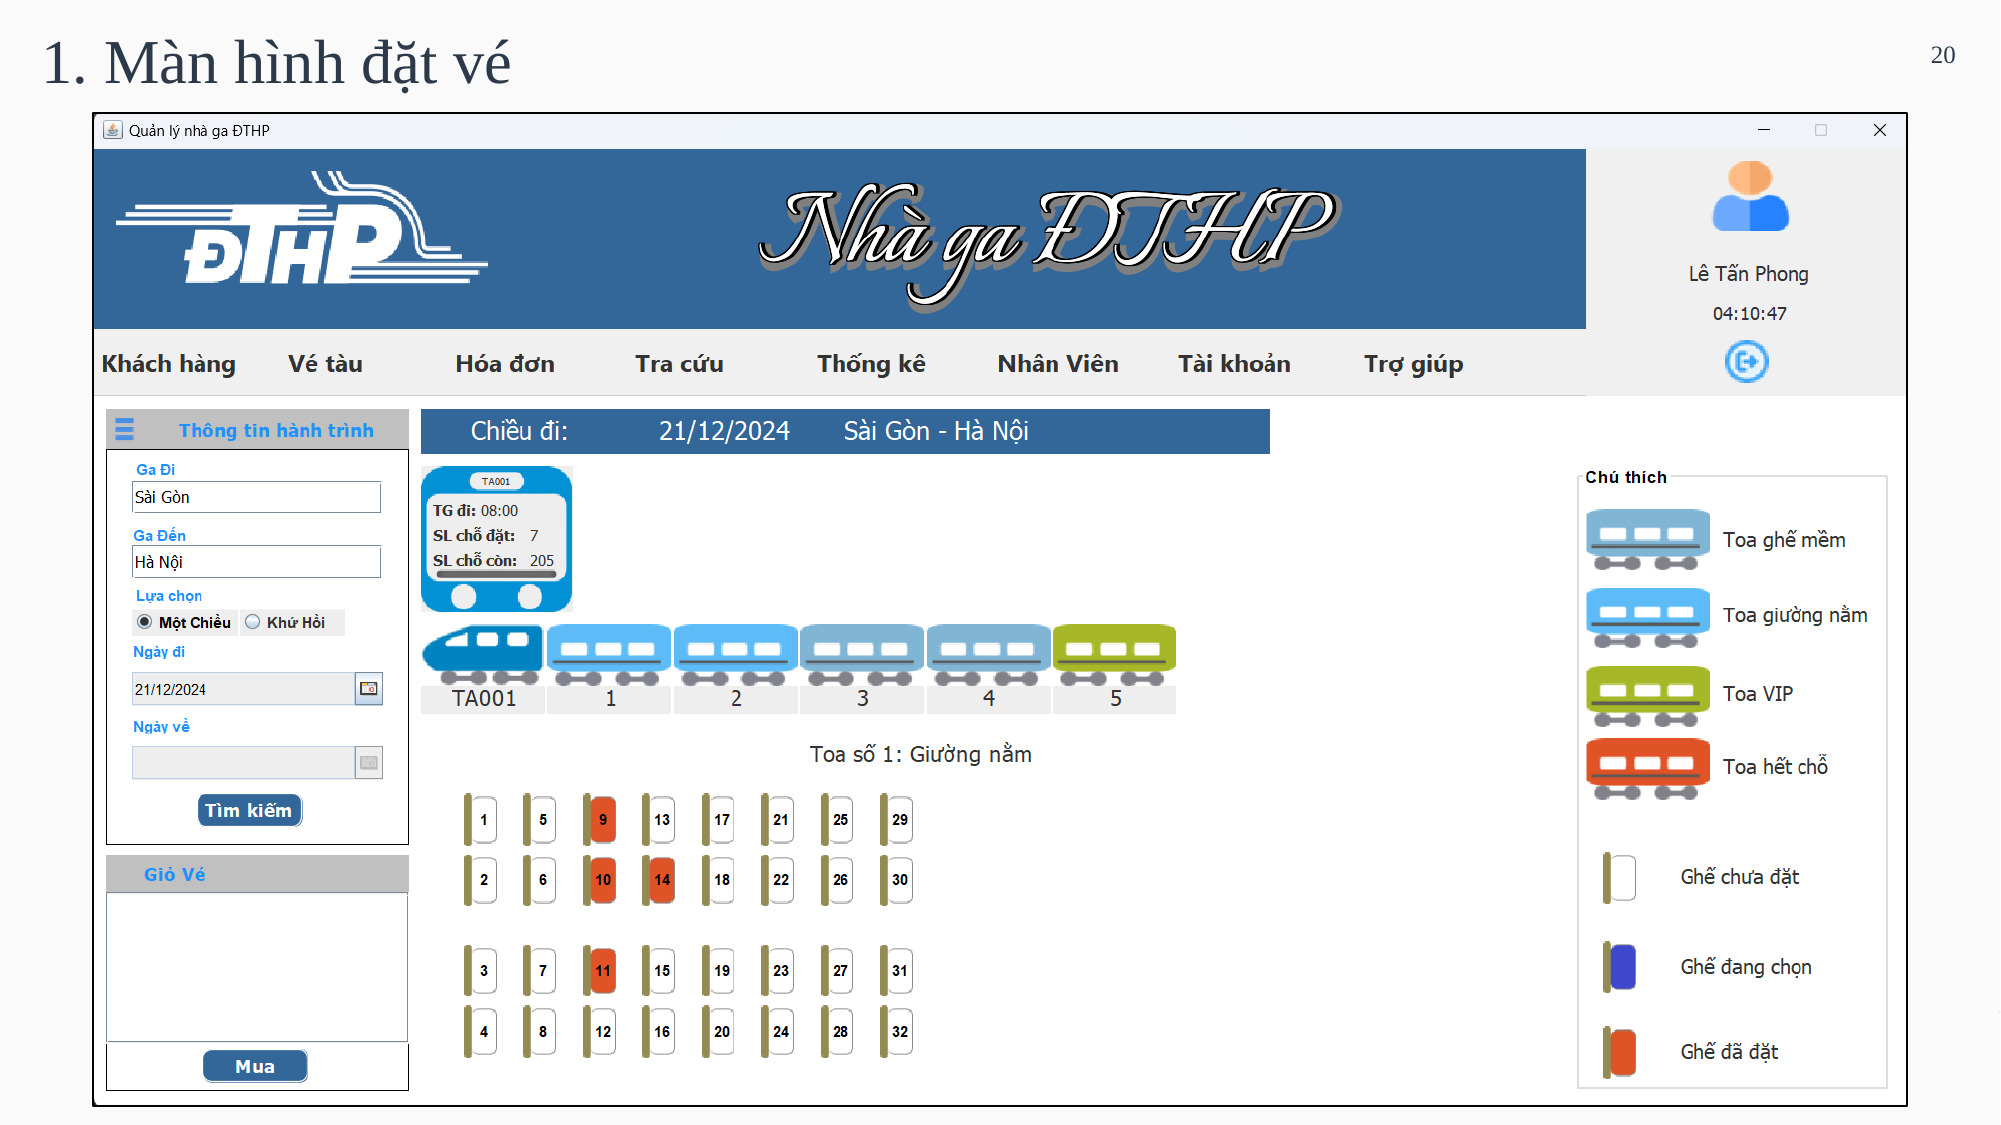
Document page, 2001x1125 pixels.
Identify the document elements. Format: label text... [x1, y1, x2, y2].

picture [94, 113, 1906, 1106]
title 1. Màn hình đặt vé [26, 19, 855, 107]
slide_number 20 [1886, 0, 2000, 110]
